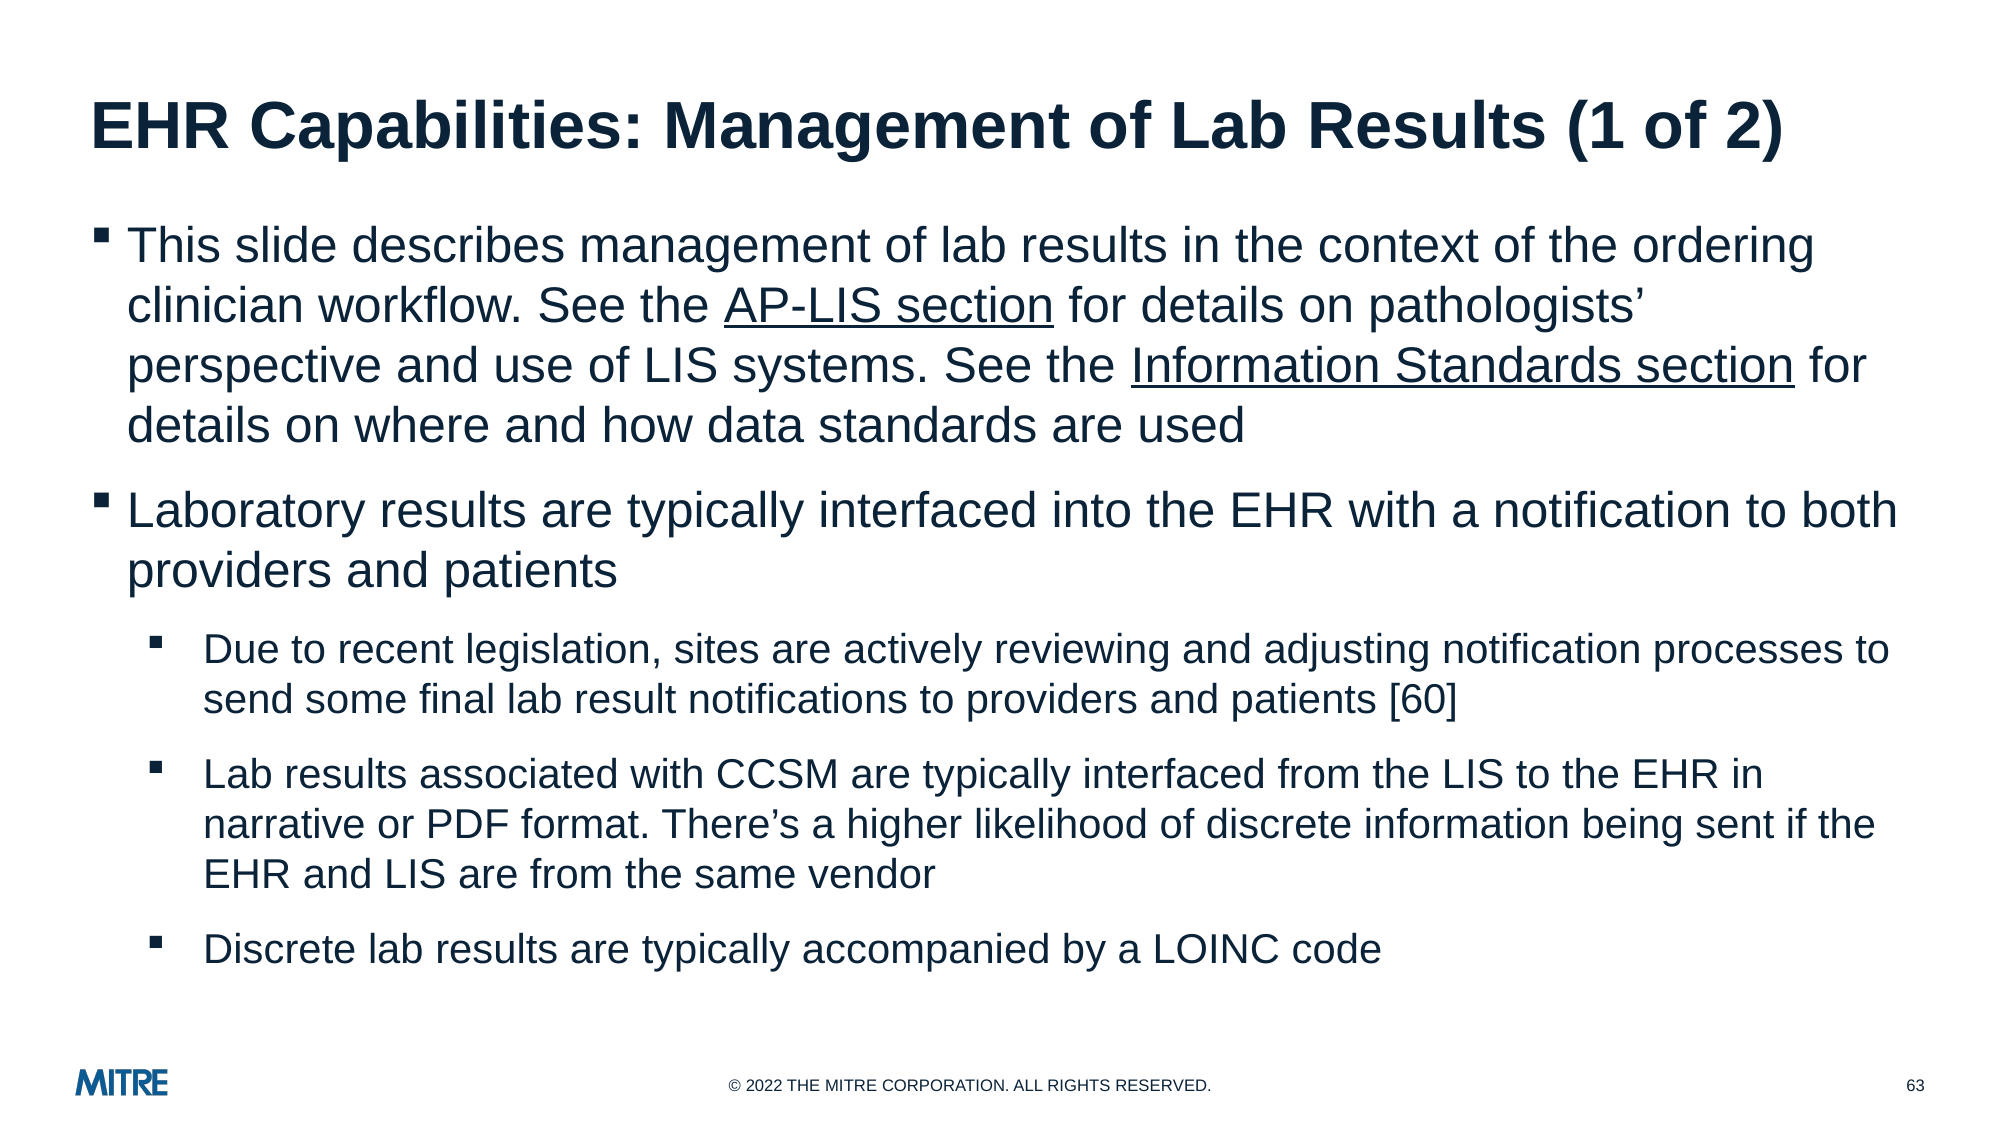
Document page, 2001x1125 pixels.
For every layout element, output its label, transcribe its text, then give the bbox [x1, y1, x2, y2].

slide_number 63 [1793, 1064, 1925, 1106]
picture [71, 1063, 174, 1103]
list This slide describes management of lab results in the context of the ordering clinician workflow. See the AP-LIS section for details on pathologists’ perspective and use of LIS systems. See the Information Standards section for details on where and how data standards are used Laboratory results are typically interfaced into the EHR with a notification to both providers and patients Due to recent legislation, sites are actively reviewing and adjusting notification processes to send some final lab result notifications to providers and patients [60] Lab results associated with CCSM are typically interfaced from the LIS to the EHR in narrative or PDF format. There’s a higher likelihood of discrete information being sent if the EHR and LIS are from the same vendor Discrete lab results are typically accompanied by a LOINC code [75, 204, 1925, 1025]
title EHR Capabilities: Management of Lab Results (1 of 2) [75, 65, 1925, 179]
